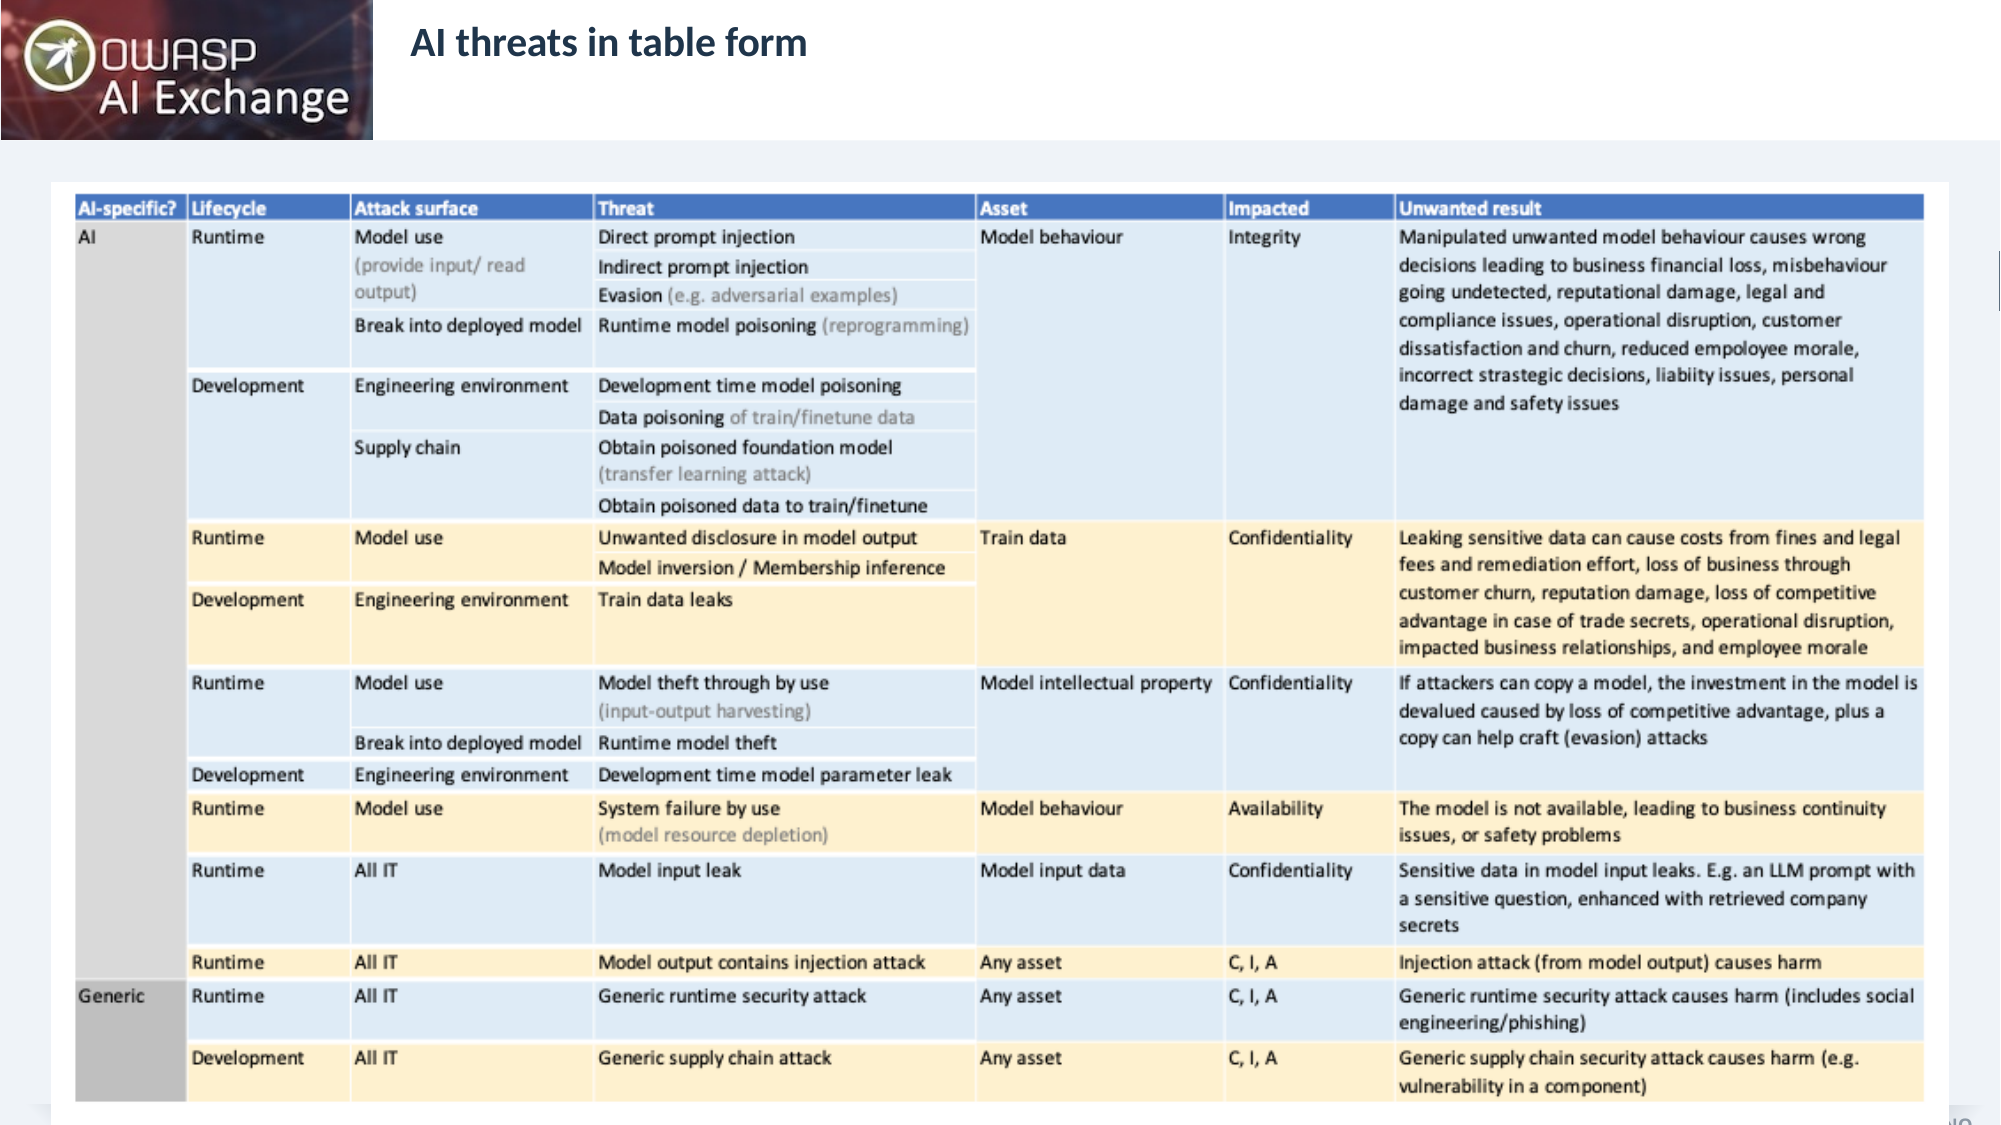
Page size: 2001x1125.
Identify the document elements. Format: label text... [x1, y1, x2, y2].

picture [51, 182, 1949, 1125]
picture [1, 0, 373, 140]
title AI threats in table form [410, 20, 2000, 238]
